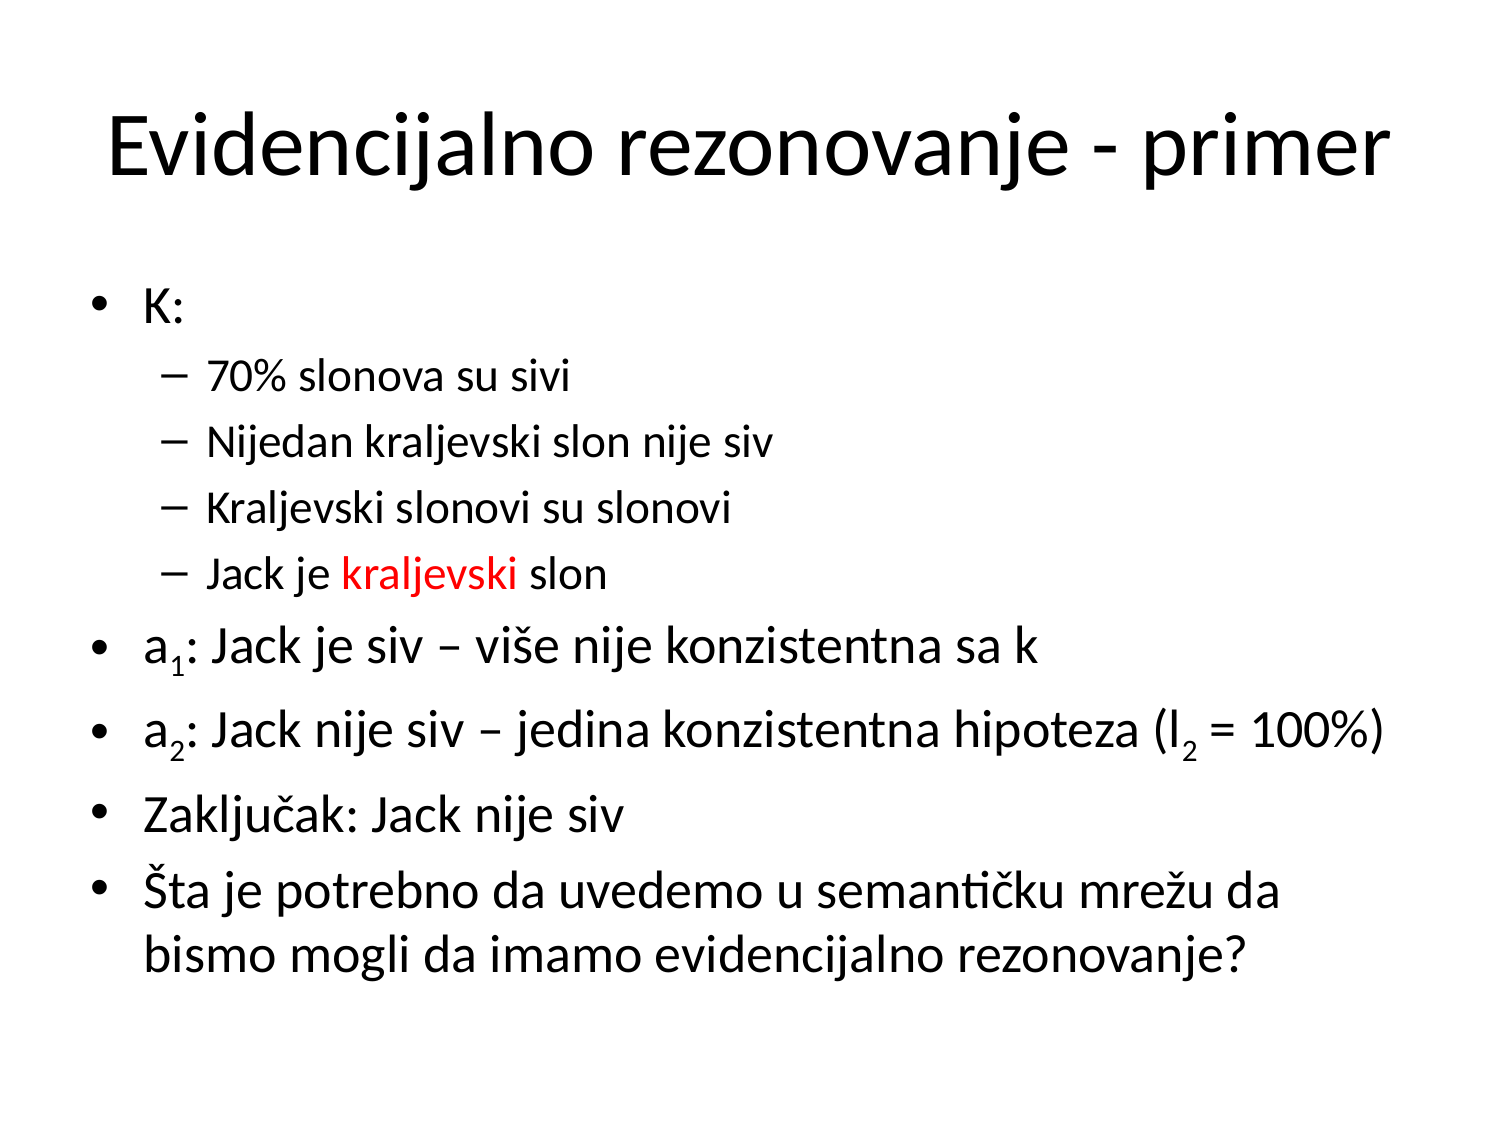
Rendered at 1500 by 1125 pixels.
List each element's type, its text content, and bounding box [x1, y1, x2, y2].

title Evidencijalno rezonovanje - primer [75, 45, 1425, 233]
list K: 70% slonova su sivi Nijedan kraljevski slon nije siv Kraljevski slonovi su slonovi Jack je kraljevski slon a1: Jack je siv – više nije konzistentna sa k a2: Jack nije siv – jedina konzistentna hipoteza (l2 = 100%) Zaključak: Jack nije siv Šta je potrebno da uvedemo u semantičku mrežu da bismo mogli da imamo evidencijalno rezonovanje? [75, 262, 1425, 1005]
